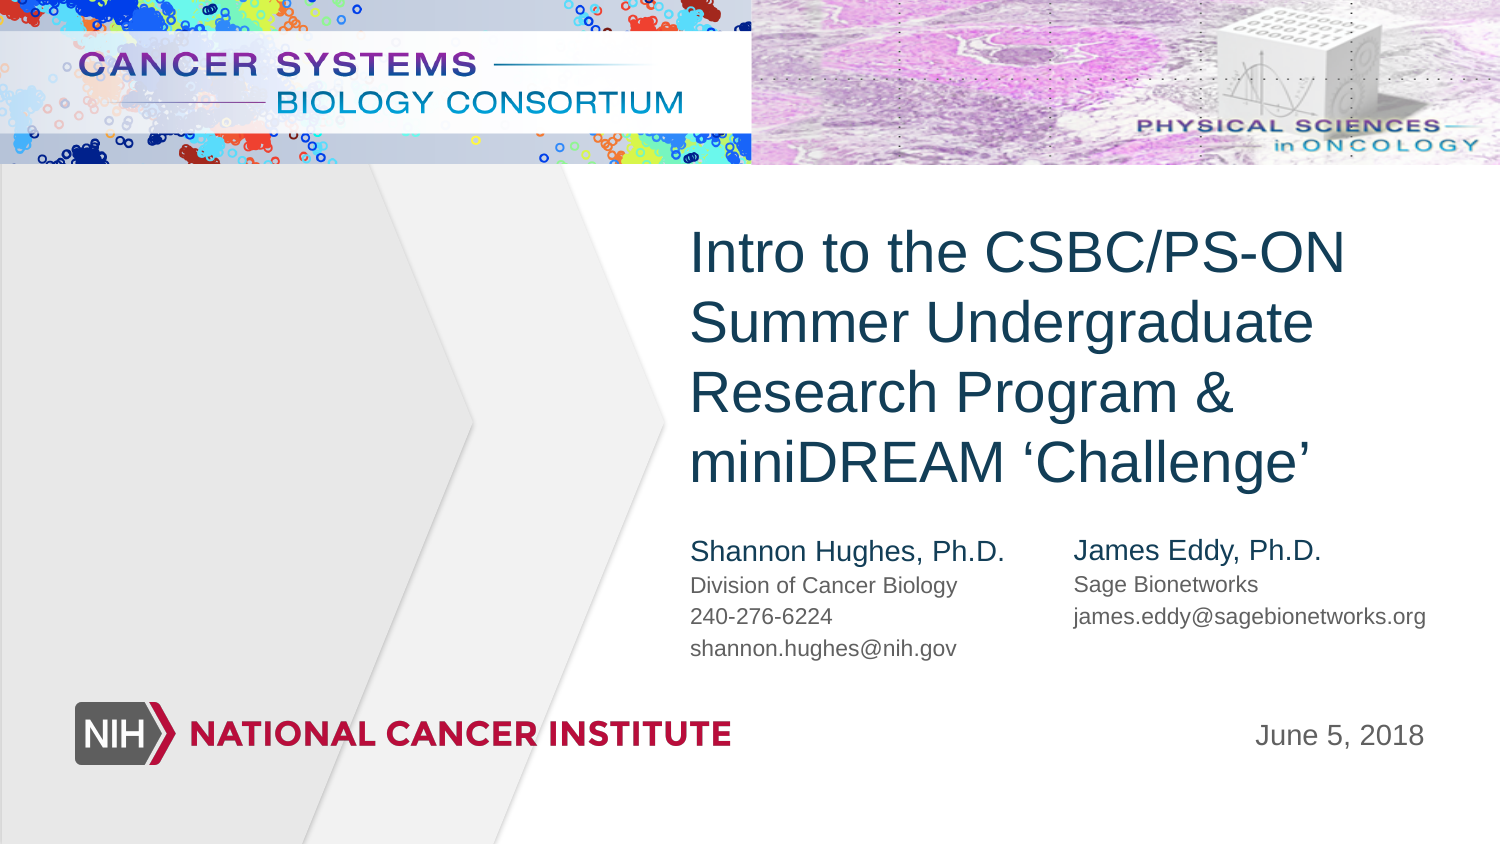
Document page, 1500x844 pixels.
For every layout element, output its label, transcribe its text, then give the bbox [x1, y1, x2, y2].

text_box Shannon Hughes, Ph.D. Division of Cancer Biology 240-276-6224 shannon.hughes@nih.gov [690, 528, 1006, 668]
title Intro to the CSBC/PS-ON Summer Undergraduate Research Program & miniDREAM ‘Challenge’ [689, 268, 1460, 494]
picture [0, 0, 1500, 165]
picture [75, 702, 731, 765]
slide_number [1050, 705, 1425, 764]
text_box James Eddy, Ph.D. Sage Bionetworks james.eddy@sagebionetworks.org [1073, 527, 1427, 637]
